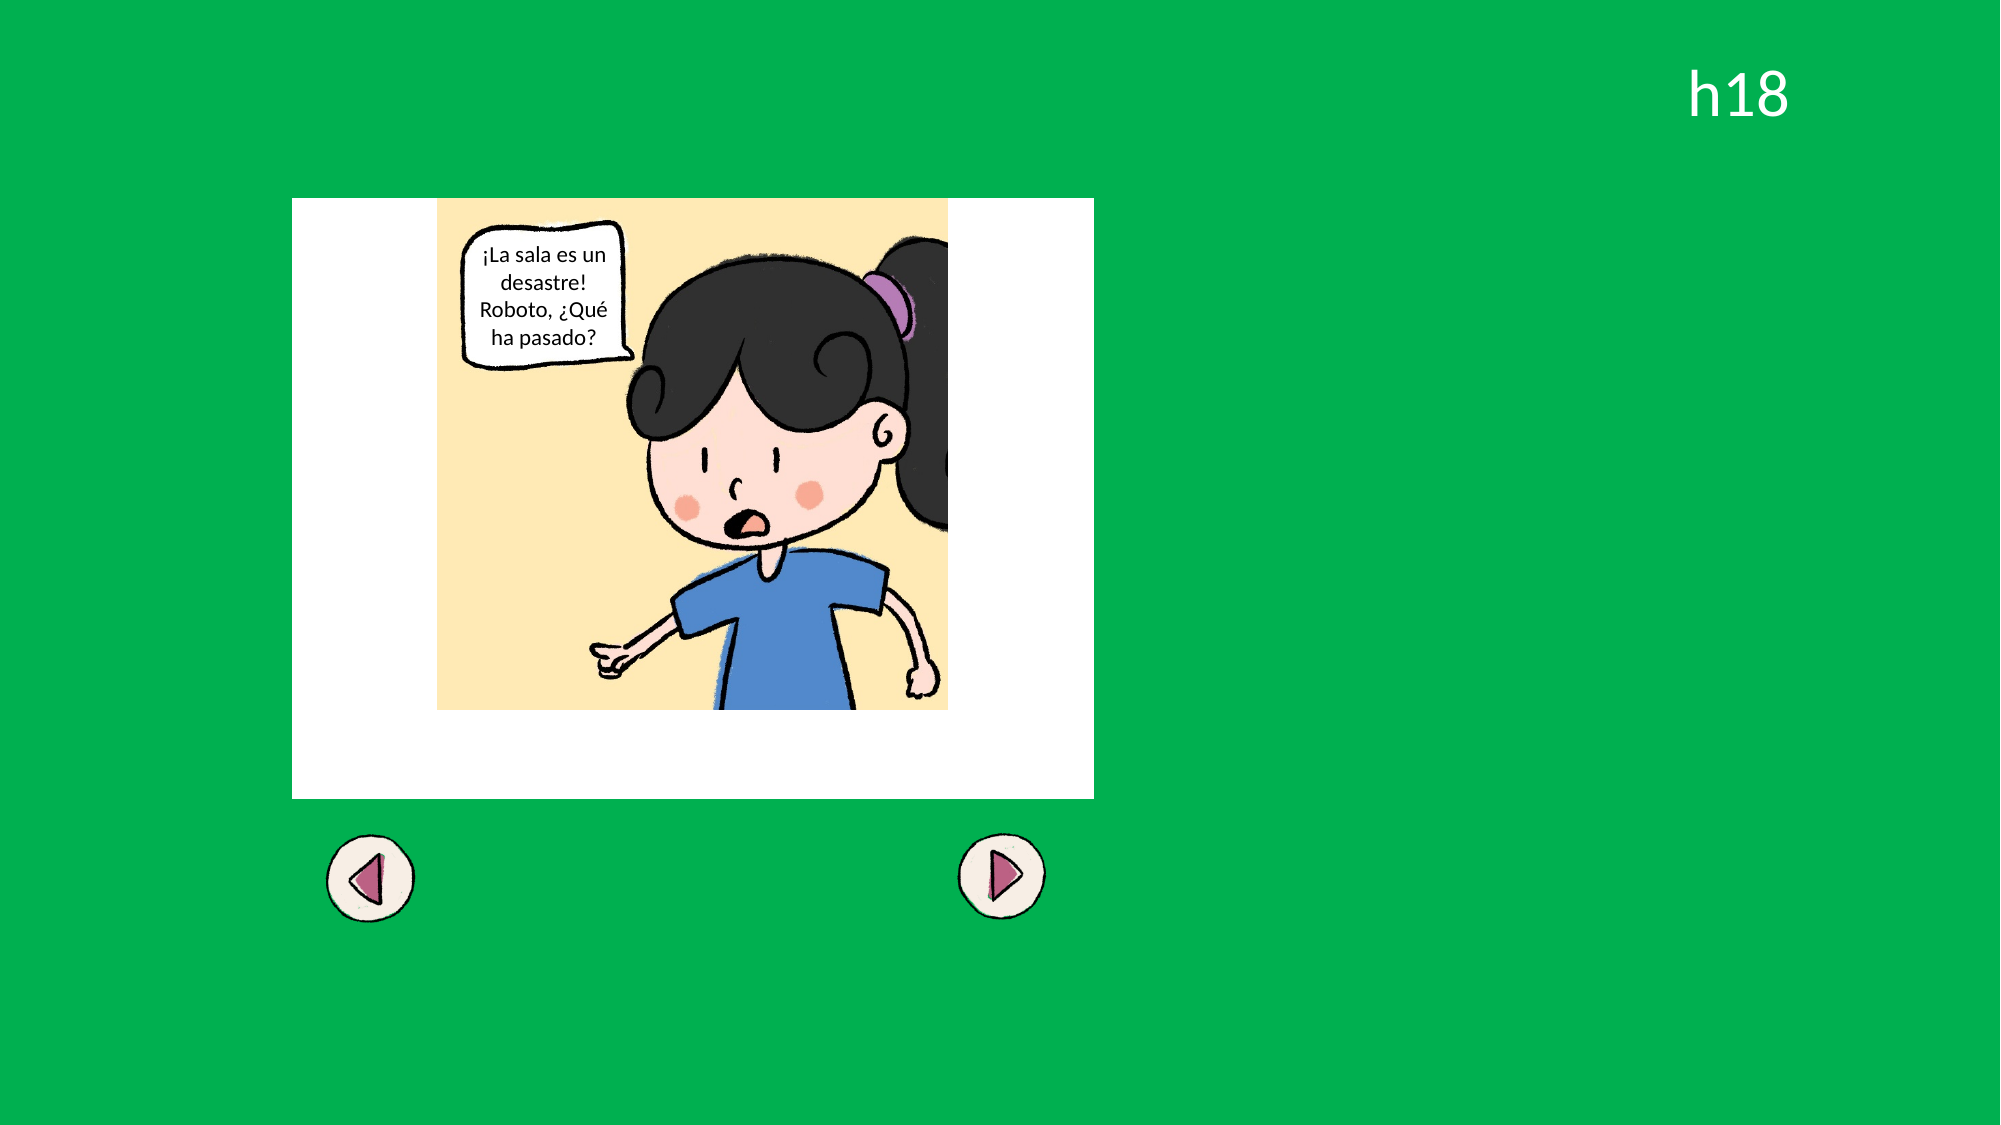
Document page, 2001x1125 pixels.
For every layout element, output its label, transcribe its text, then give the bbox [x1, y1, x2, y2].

picture [291, 198, 1094, 799]
text_box h18 [1672, 42, 1814, 138]
picture [956, 832, 1047, 922]
picture [324, 833, 416, 925]
